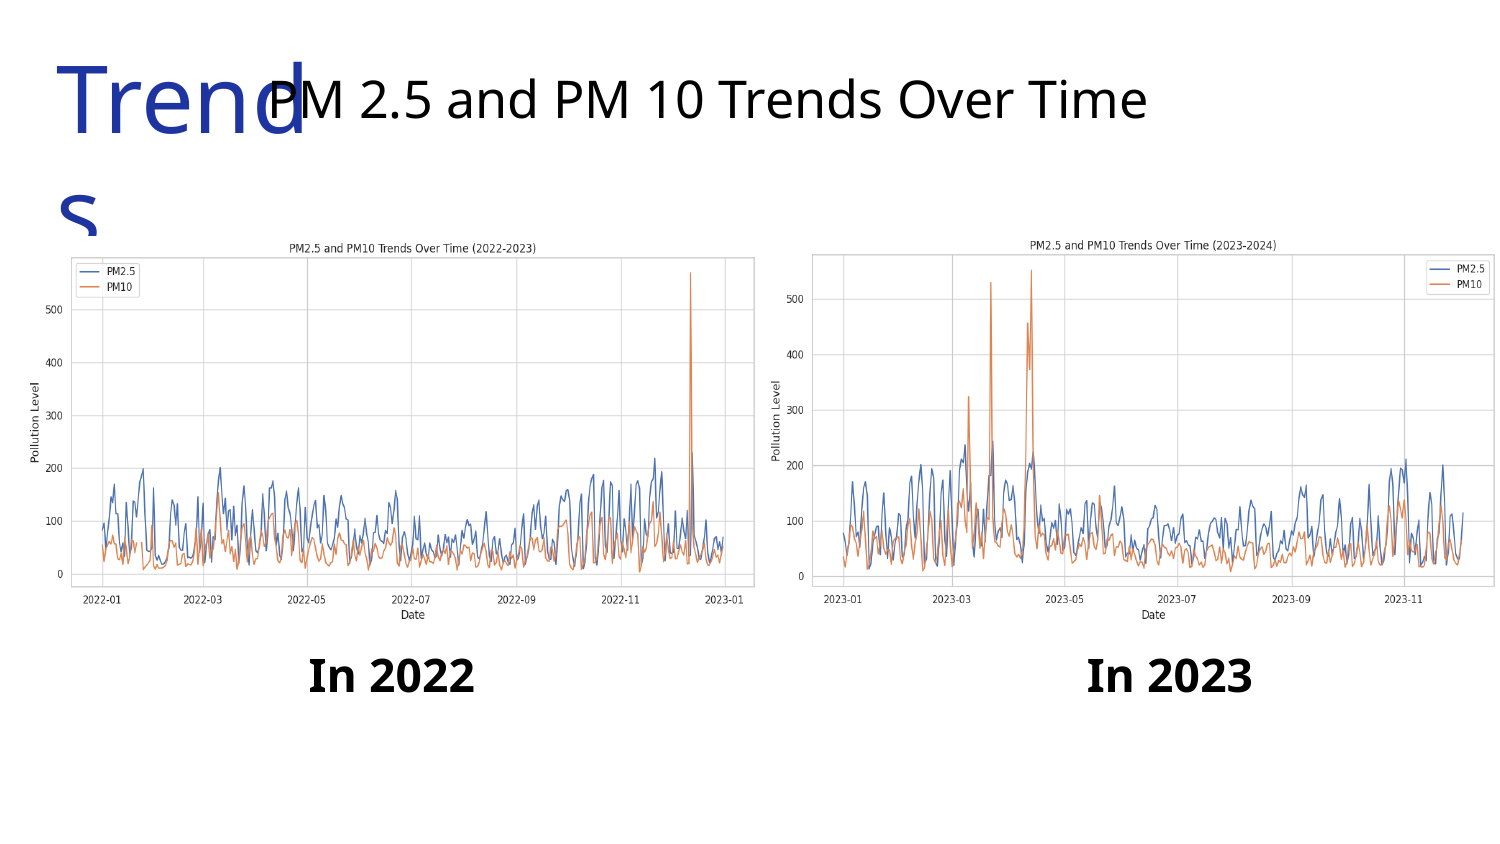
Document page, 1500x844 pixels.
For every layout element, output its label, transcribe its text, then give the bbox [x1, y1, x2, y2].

picture [24, 236, 760, 628]
title In 2023 [871, 636, 1469, 722]
title In 2022 [93, 637, 691, 722]
text_box PM 2.5 and PM 10 Trends Over Time [237, 51, 1178, 144]
picture [765, 233, 1500, 628]
text_box Trends [41, 24, 327, 234]
